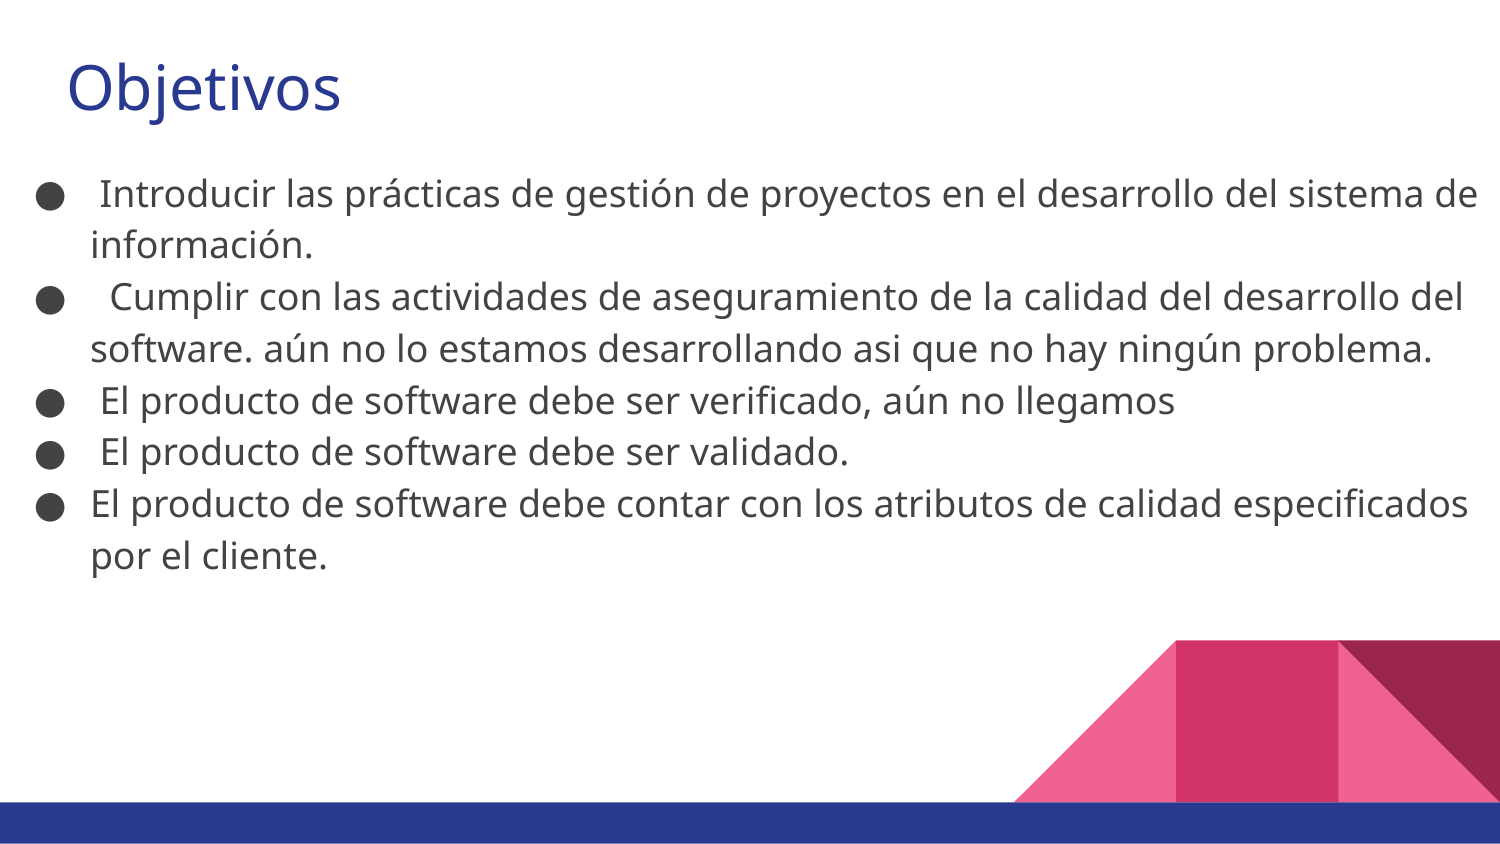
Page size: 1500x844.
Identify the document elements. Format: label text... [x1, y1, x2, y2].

text_box Introducir las prácticas de gestión de proyectos en el desarrollo del sistema de información. Cumplir con las actividades de aseguramiento de la calidad del desarrollo del software. aún no lo estamos desarrollando asi que no hay ningún problema. El producto de software debe ser verificado, aún no llegamos El producto de software debe ser validado. El producto de software debe contar con los atributos de calidad especificados por el cliente. [0, 147, 1500, 844]
title Objetivos [51, 32, 1449, 133]
